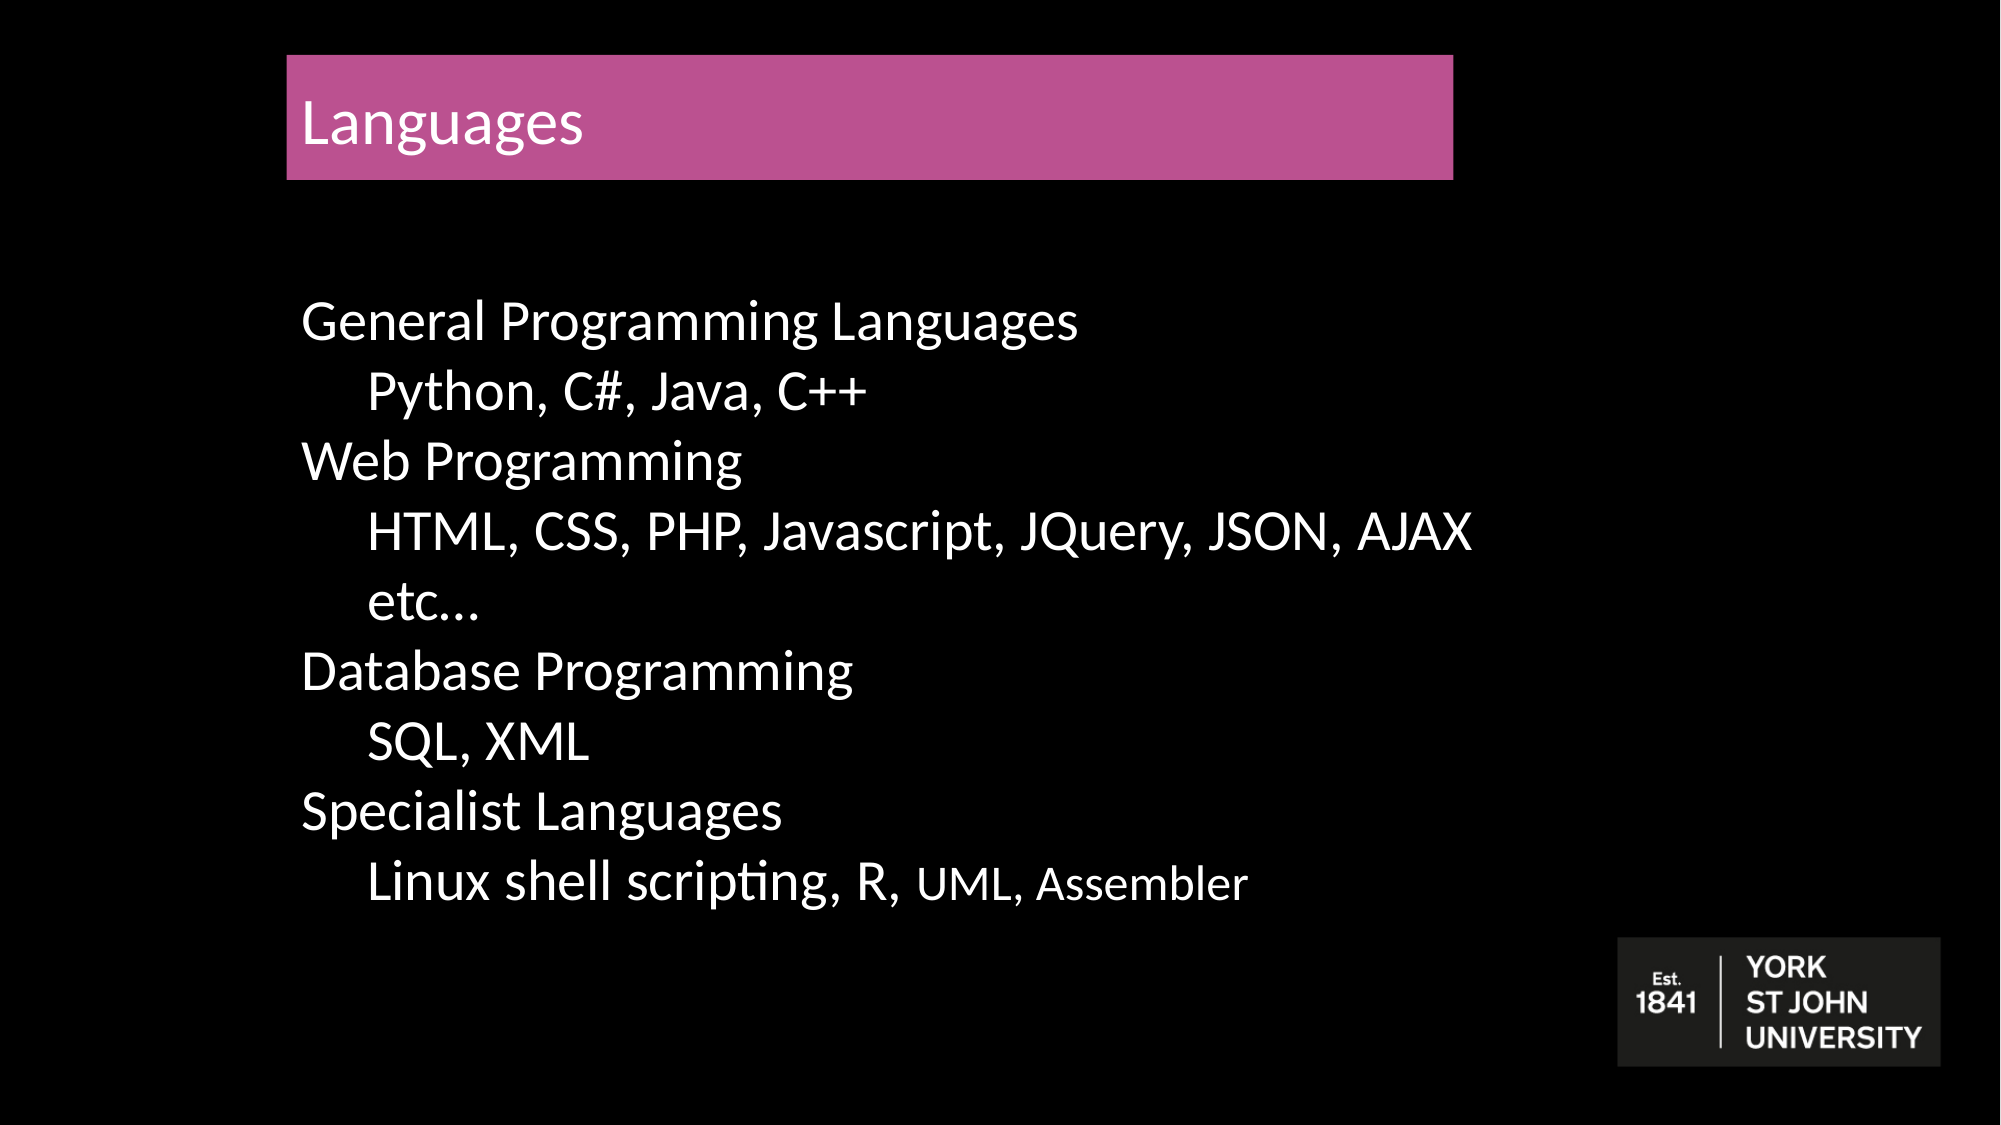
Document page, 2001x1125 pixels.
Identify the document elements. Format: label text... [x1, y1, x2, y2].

text_box Languages [286, 54, 1454, 181]
text_box General Programming Languages Python, C#, Java, C++ Web Programming HTML, CSS, PHP, Javascript, JQuery, JSON, AJAX etc… Database Programming SQL, XML Specialist Languages Linux shell scripting, R, UML, Assembler [285, 272, 1585, 922]
picture [0, 0, 2001, 1125]
